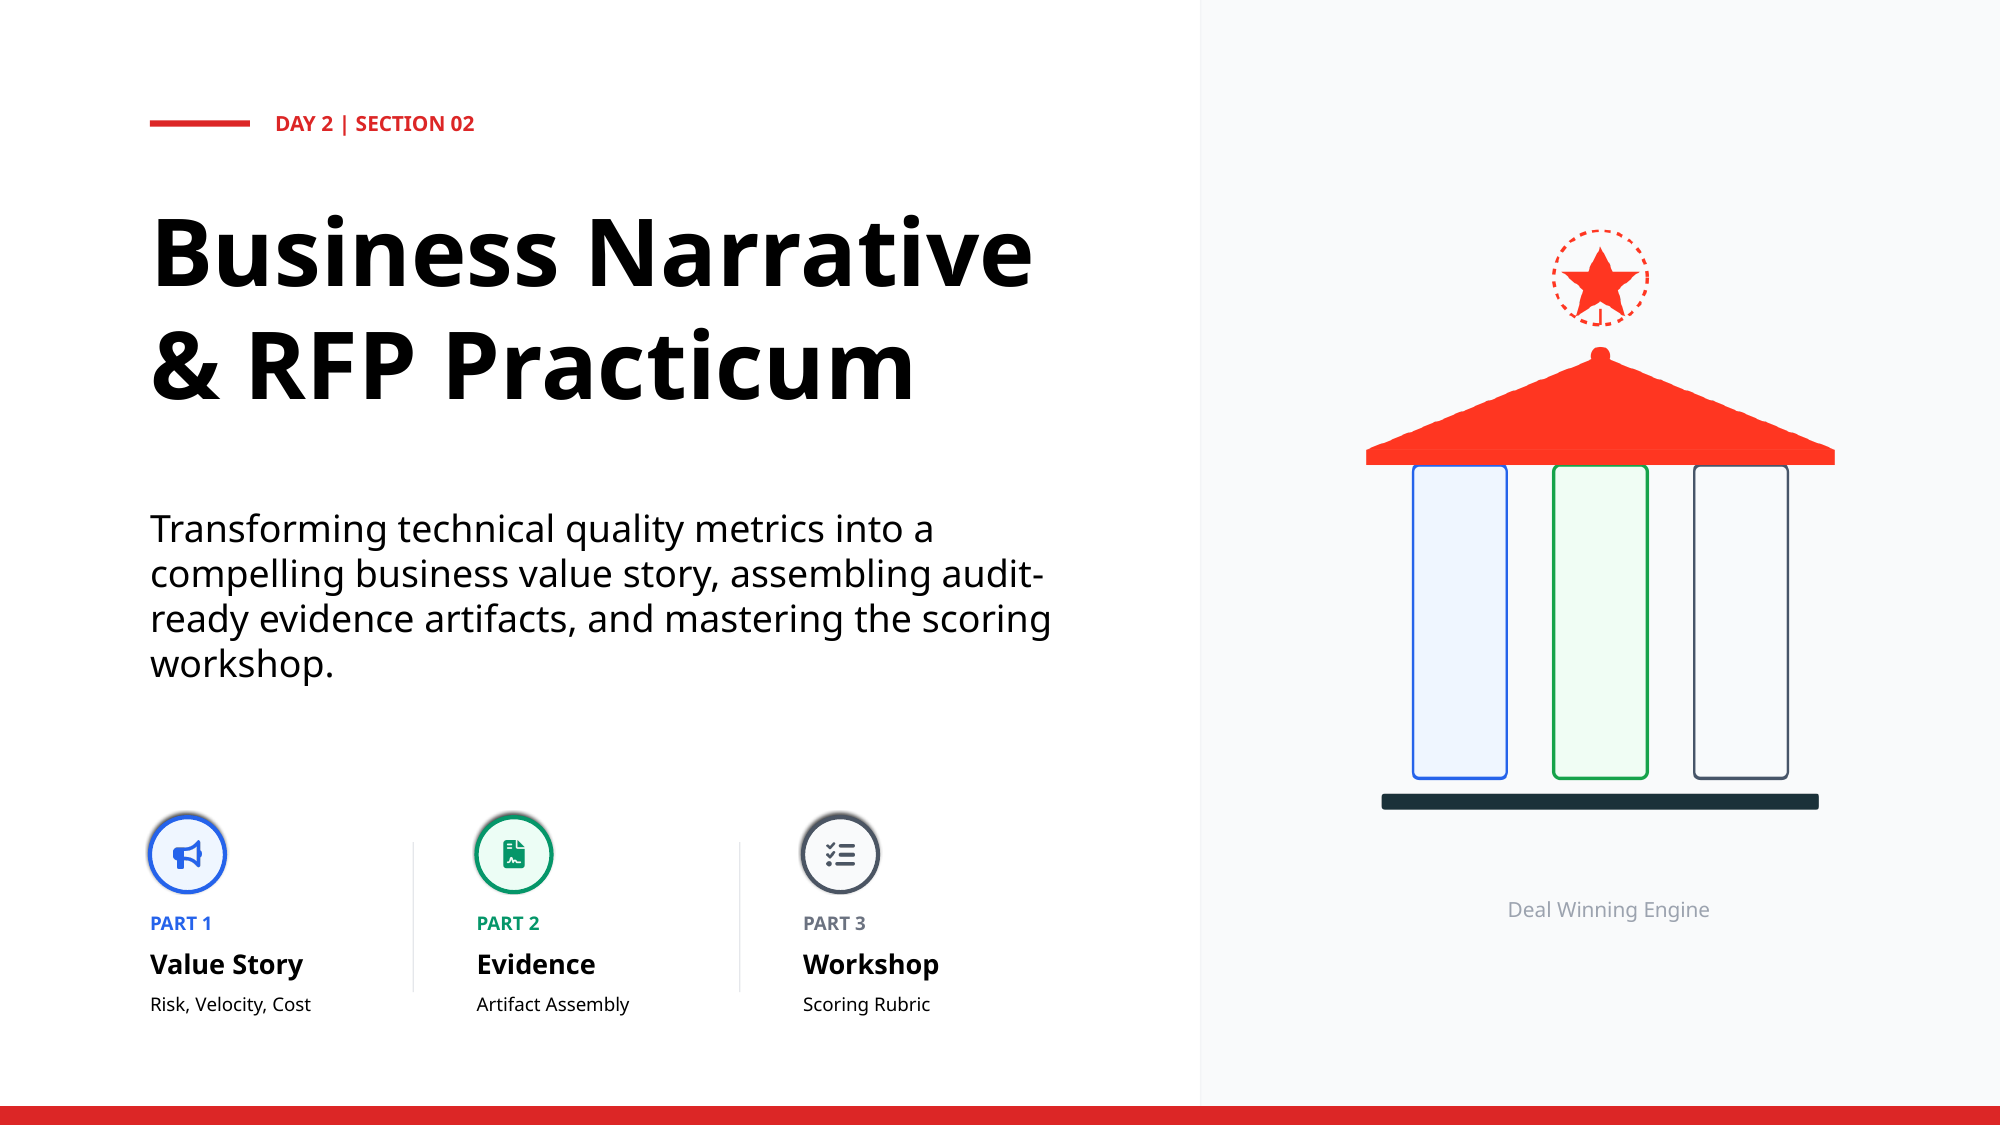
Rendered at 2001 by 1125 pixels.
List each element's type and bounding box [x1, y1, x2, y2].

text_box [0, 0, 2000, 1125]
picture [173, 840, 202, 869]
picture [503, 840, 525, 869]
picture [1349, 199, 1850, 857]
picture [826, 840, 855, 869]
